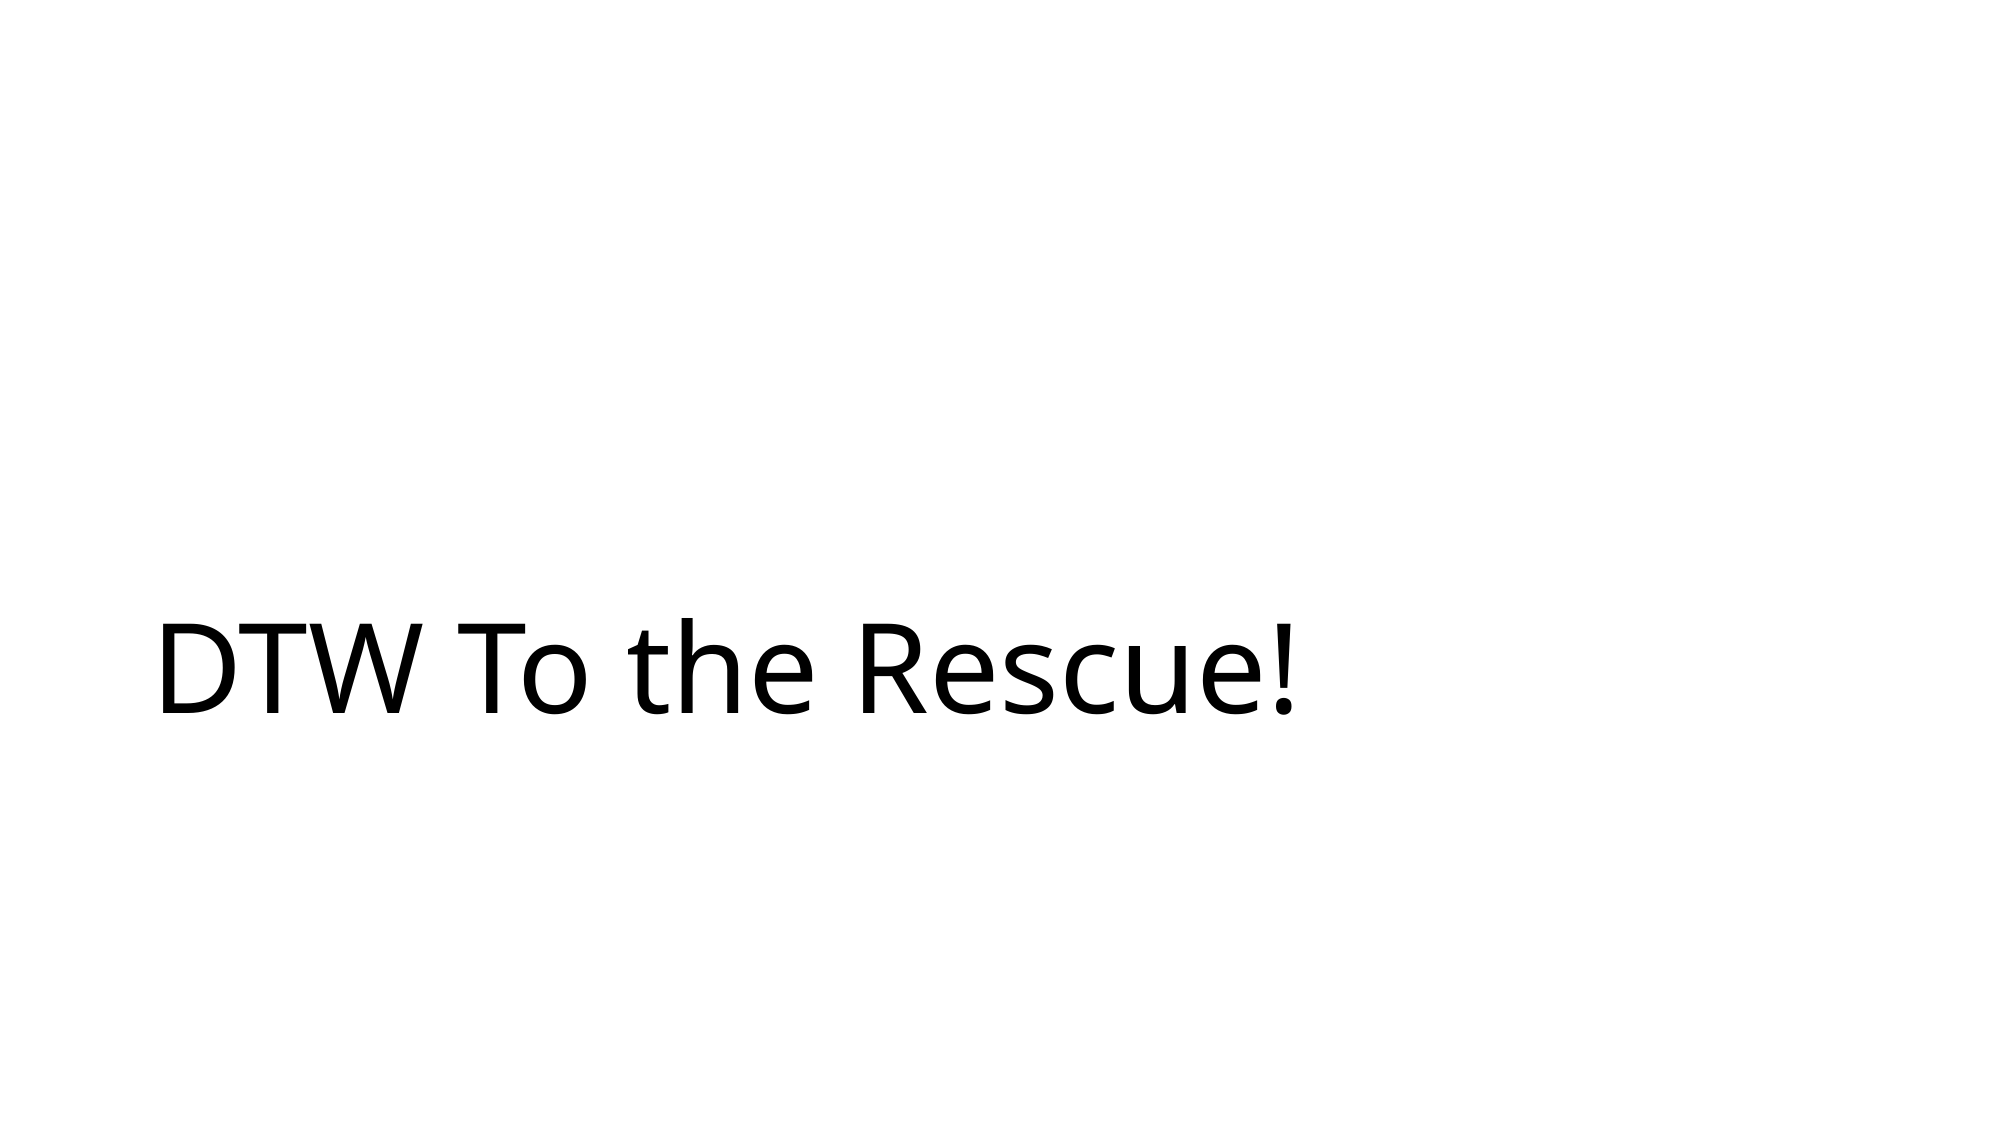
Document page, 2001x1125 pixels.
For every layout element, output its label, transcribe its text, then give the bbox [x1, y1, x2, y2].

title DTW To the Rescue! [136, 280, 1862, 749]
